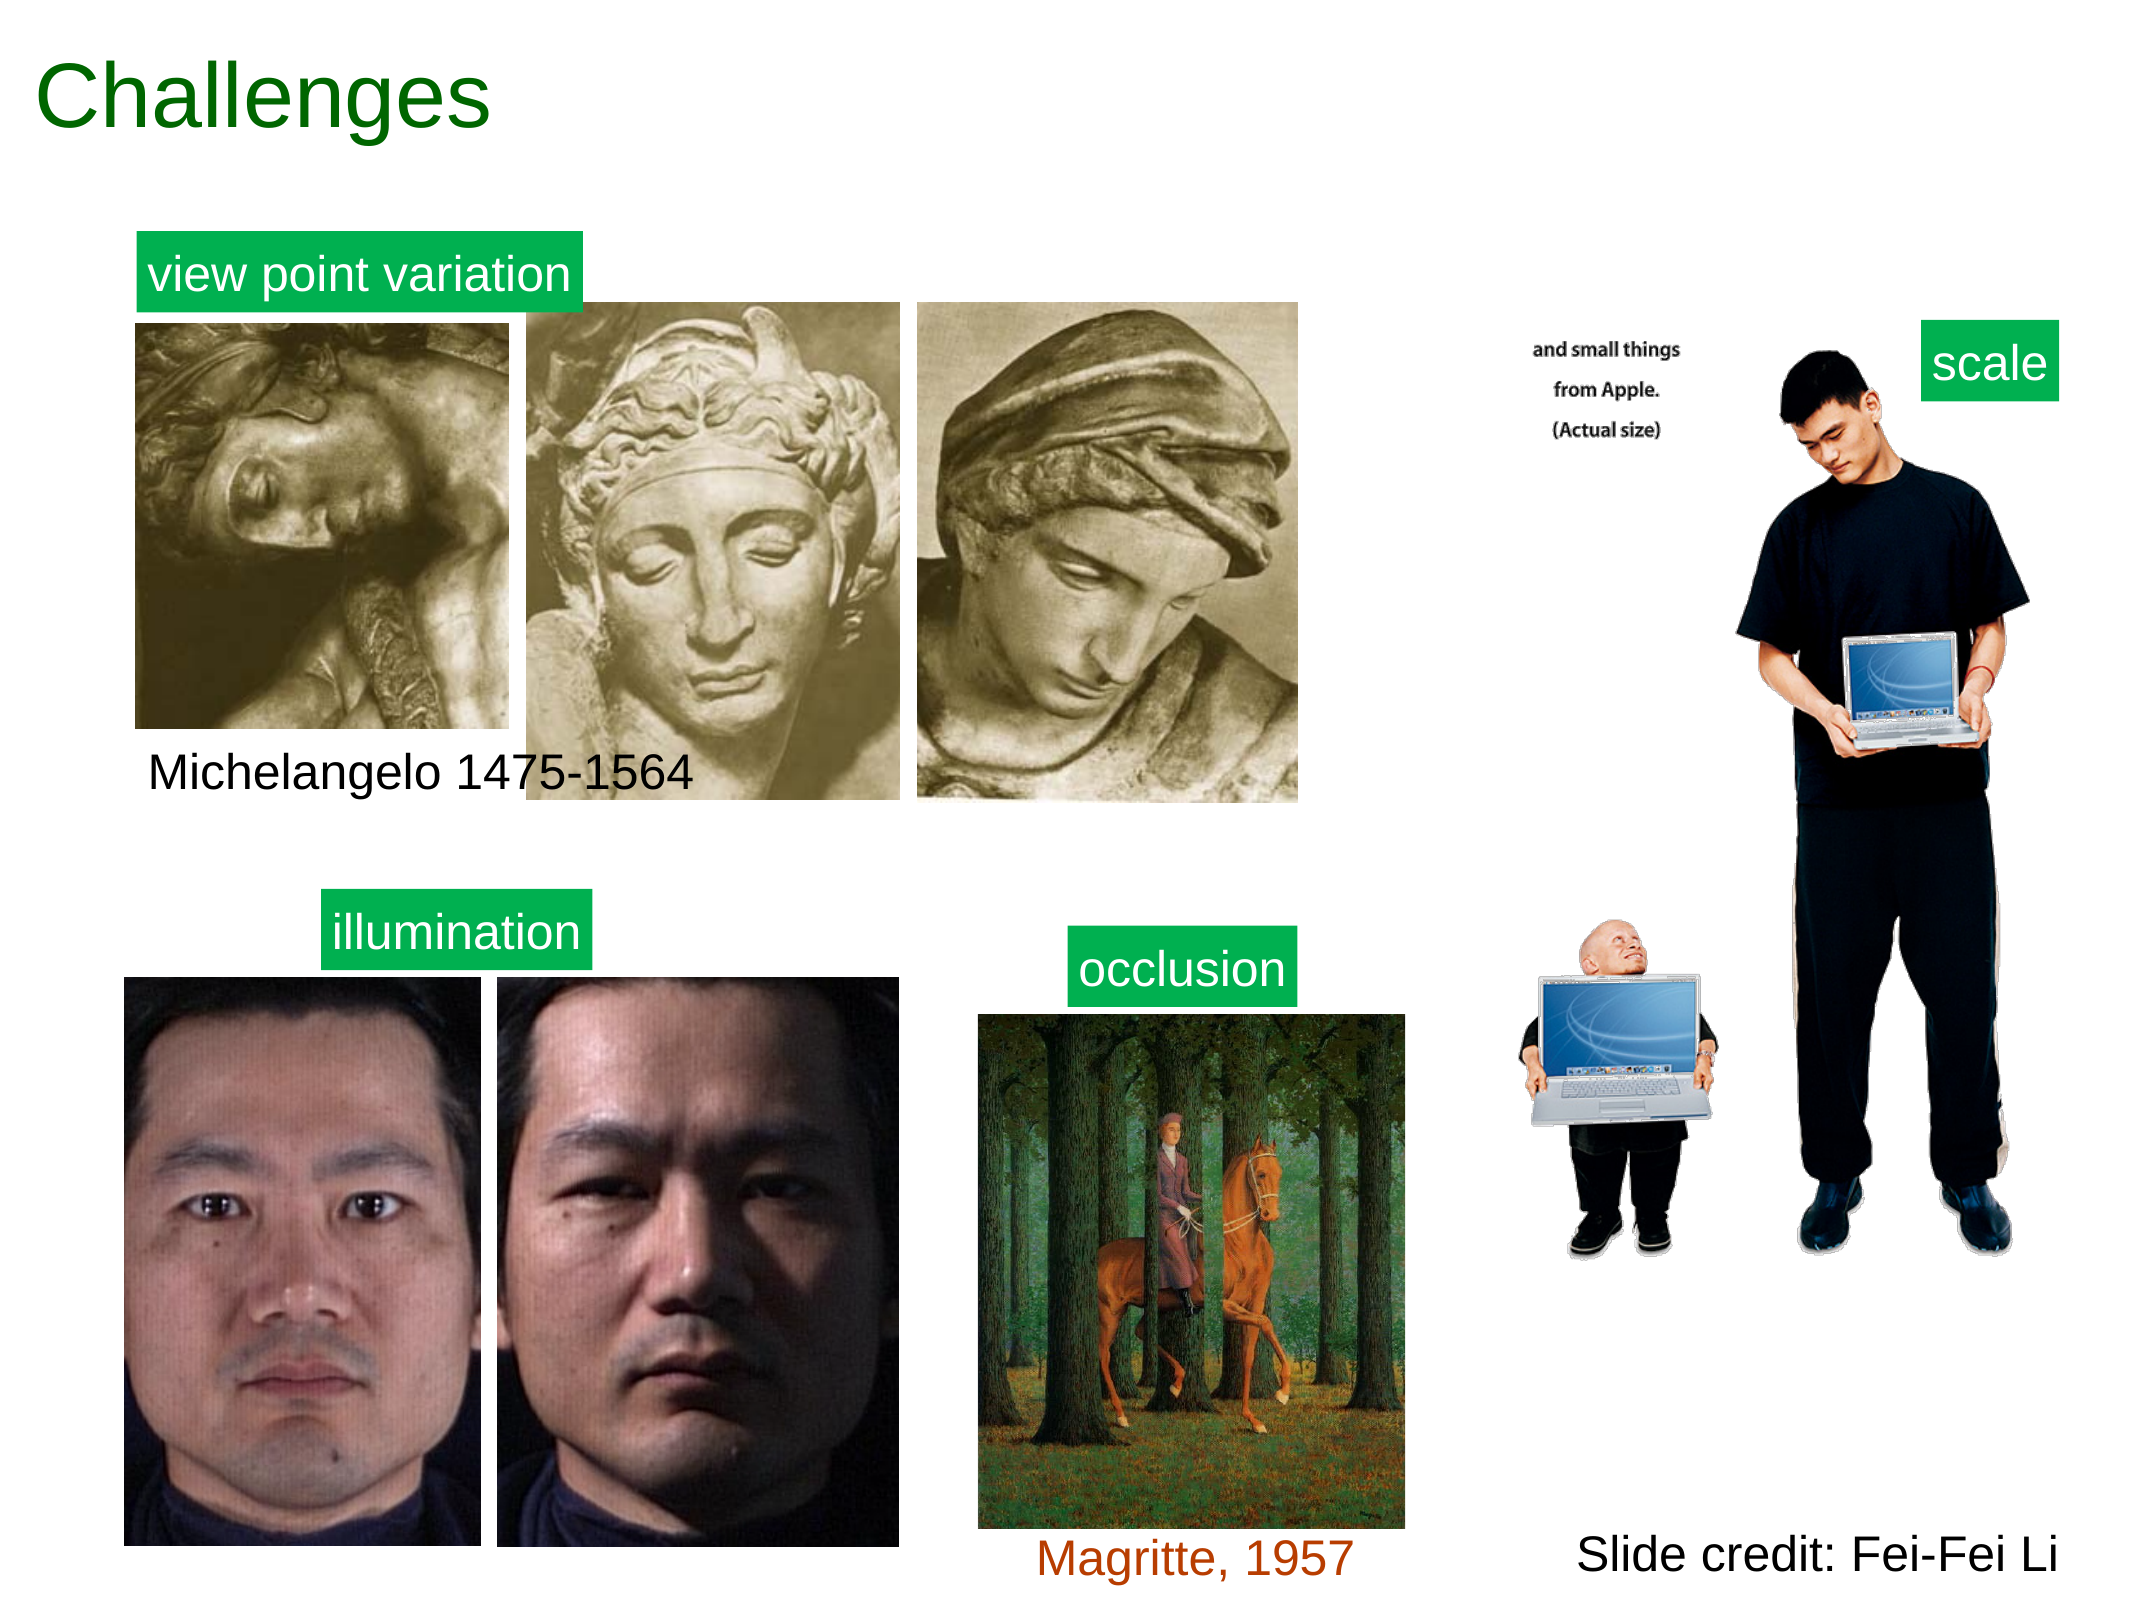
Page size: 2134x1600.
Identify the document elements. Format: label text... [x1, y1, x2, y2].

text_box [1510, 319, 2061, 1263]
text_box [977, 925, 1406, 1593]
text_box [135, 230, 1298, 808]
text_box Slide credit: Fei-Fei Li [1565, 1511, 2071, 1593]
text_box Challenges [23, 24, 505, 157]
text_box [124, 888, 899, 1547]
